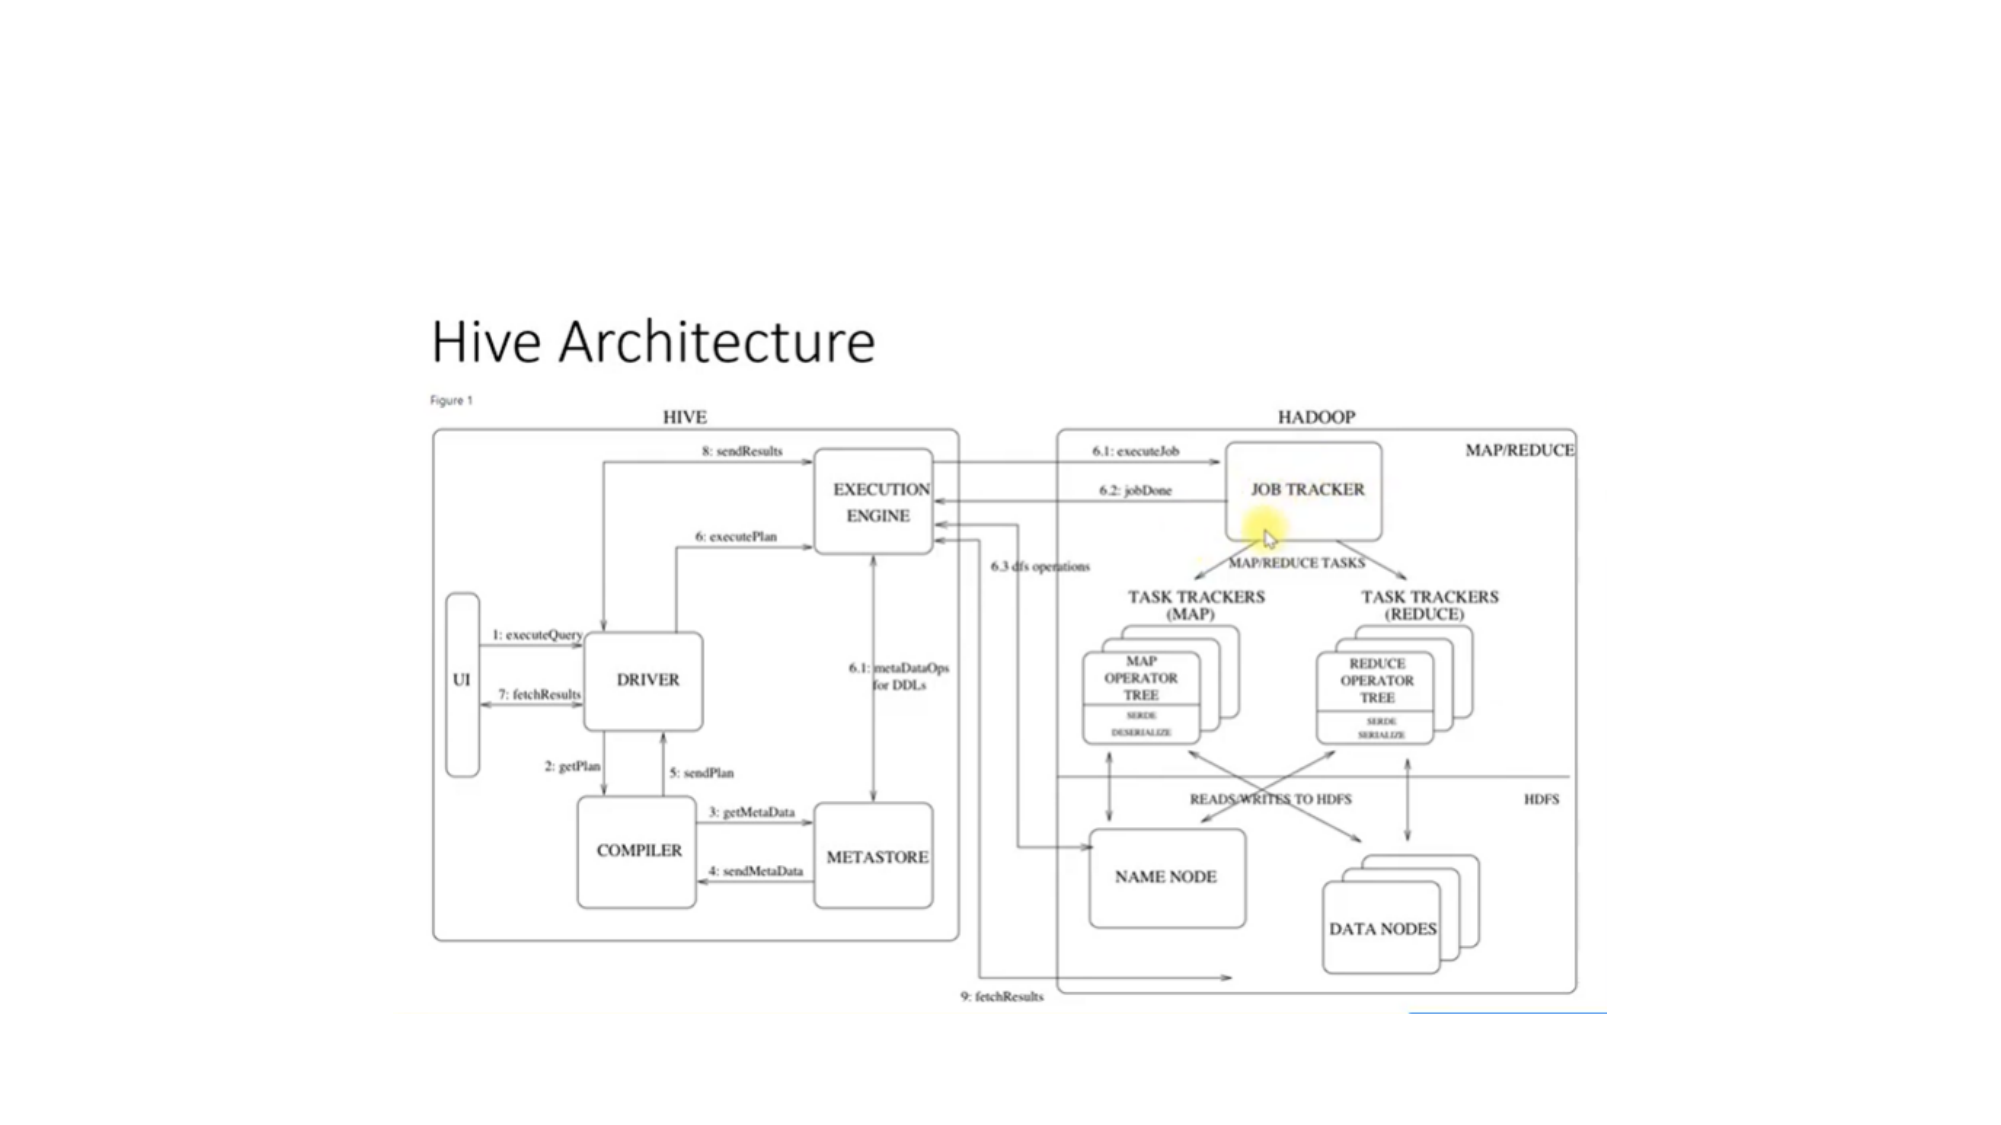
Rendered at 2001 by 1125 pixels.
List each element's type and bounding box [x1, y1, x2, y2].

list [393, 299, 1607, 1014]
